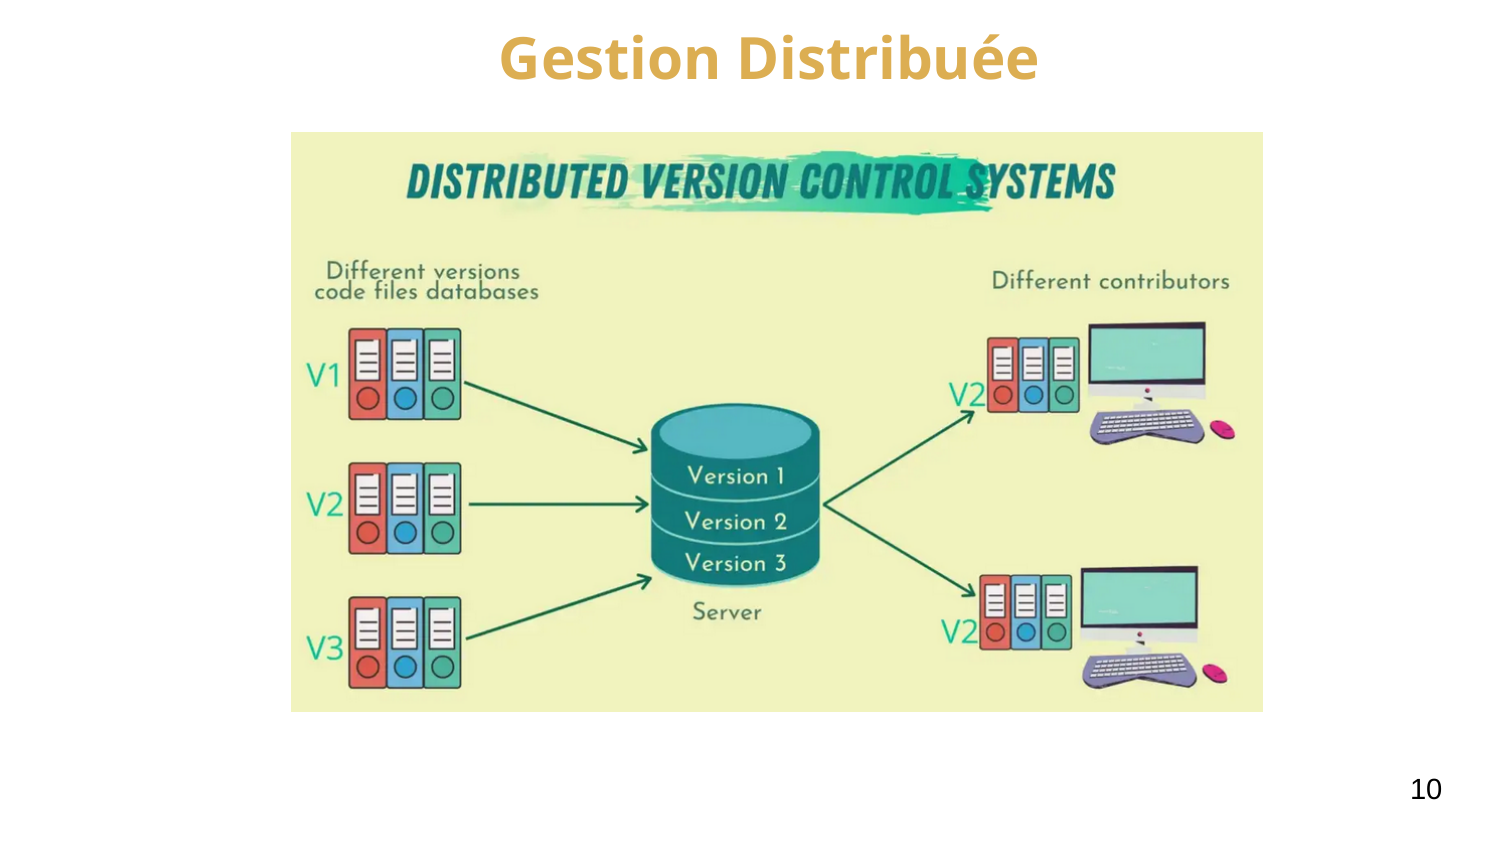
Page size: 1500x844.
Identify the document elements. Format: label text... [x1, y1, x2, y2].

text_box Gestion Distribuée [354, 20, 1200, 92]
text_box 10 [1395, 762, 1464, 813]
picture [291, 132, 1263, 712]
